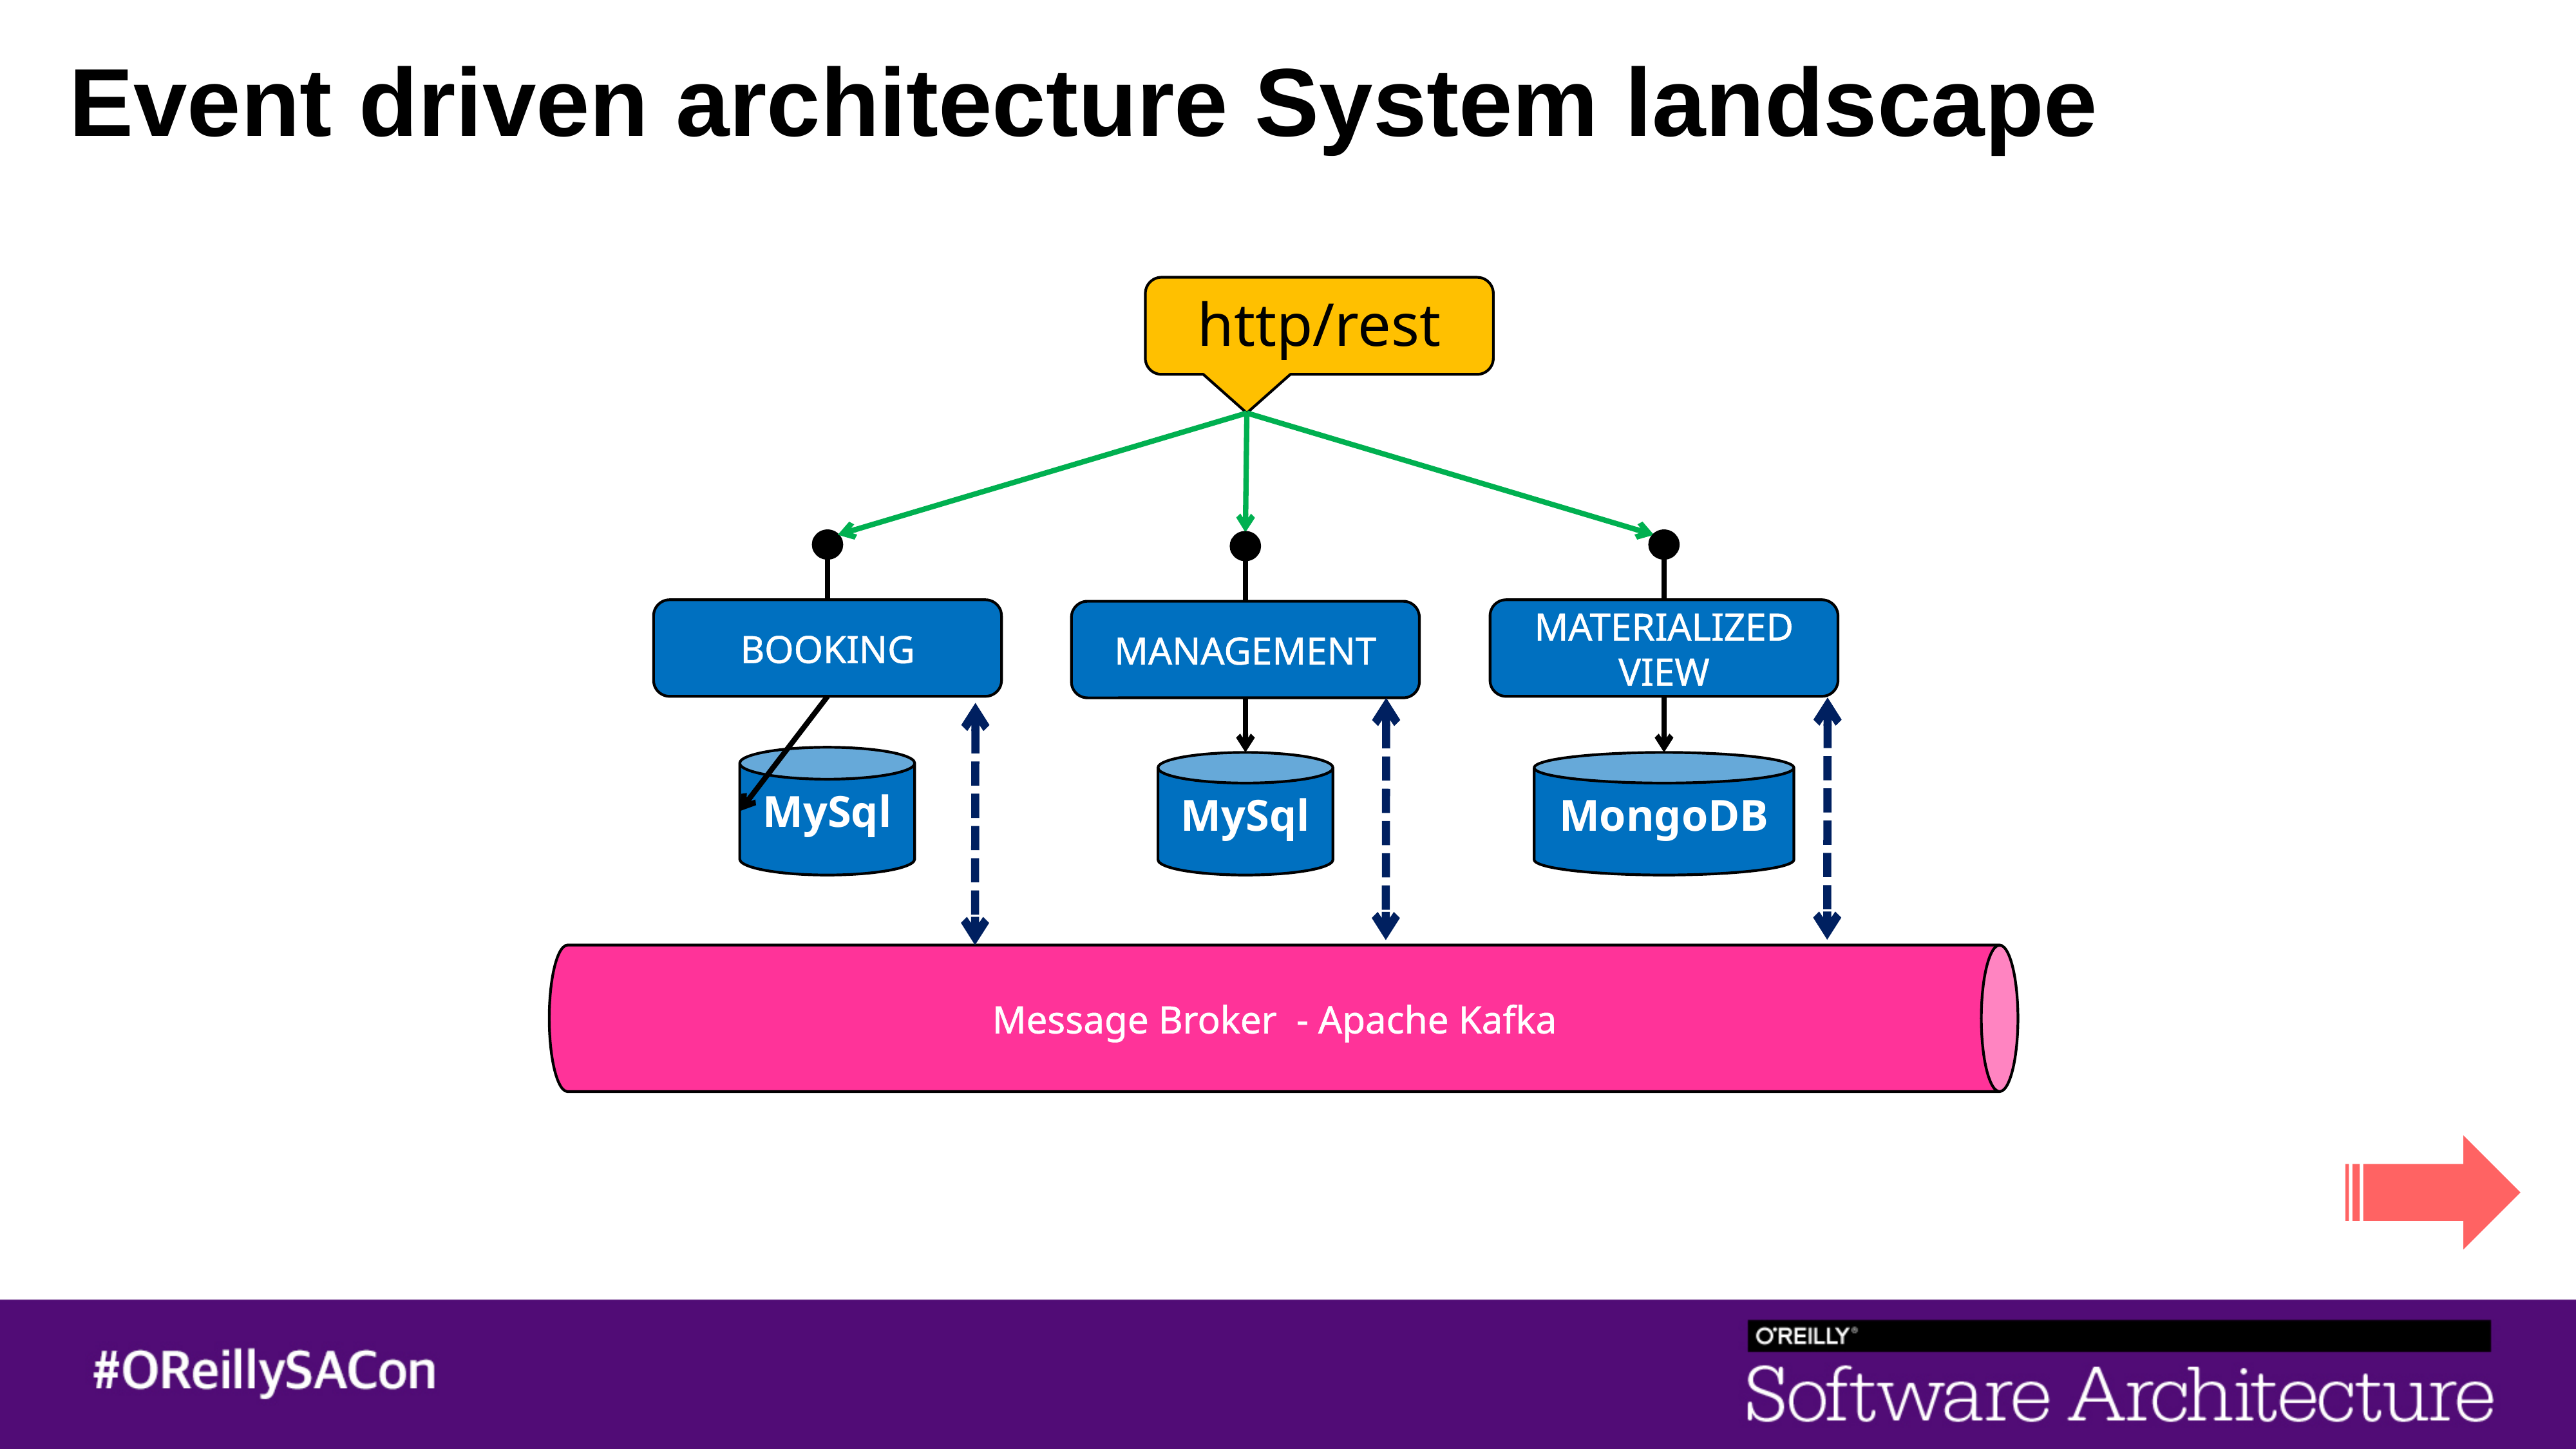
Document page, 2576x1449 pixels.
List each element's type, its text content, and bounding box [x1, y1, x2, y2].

picture [0, 0, 2576, 1449]
text_box Message Broker - Apache Kafka [549, 945, 2018, 1092]
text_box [837, 413, 1243, 535]
text_box [2363, 1135, 2521, 1250]
title Event driven architecture System landscape [65, 25, 2510, 169]
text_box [653, 530, 1002, 875]
text_box [2352, 1164, 2360, 1221]
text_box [1490, 530, 1839, 875]
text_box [1247, 413, 1654, 535]
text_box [1071, 532, 1420, 875]
text_box [2345, 1164, 2349, 1221]
text_box http/rest [1145, 277, 1493, 411]
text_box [1245, 413, 1247, 531]
